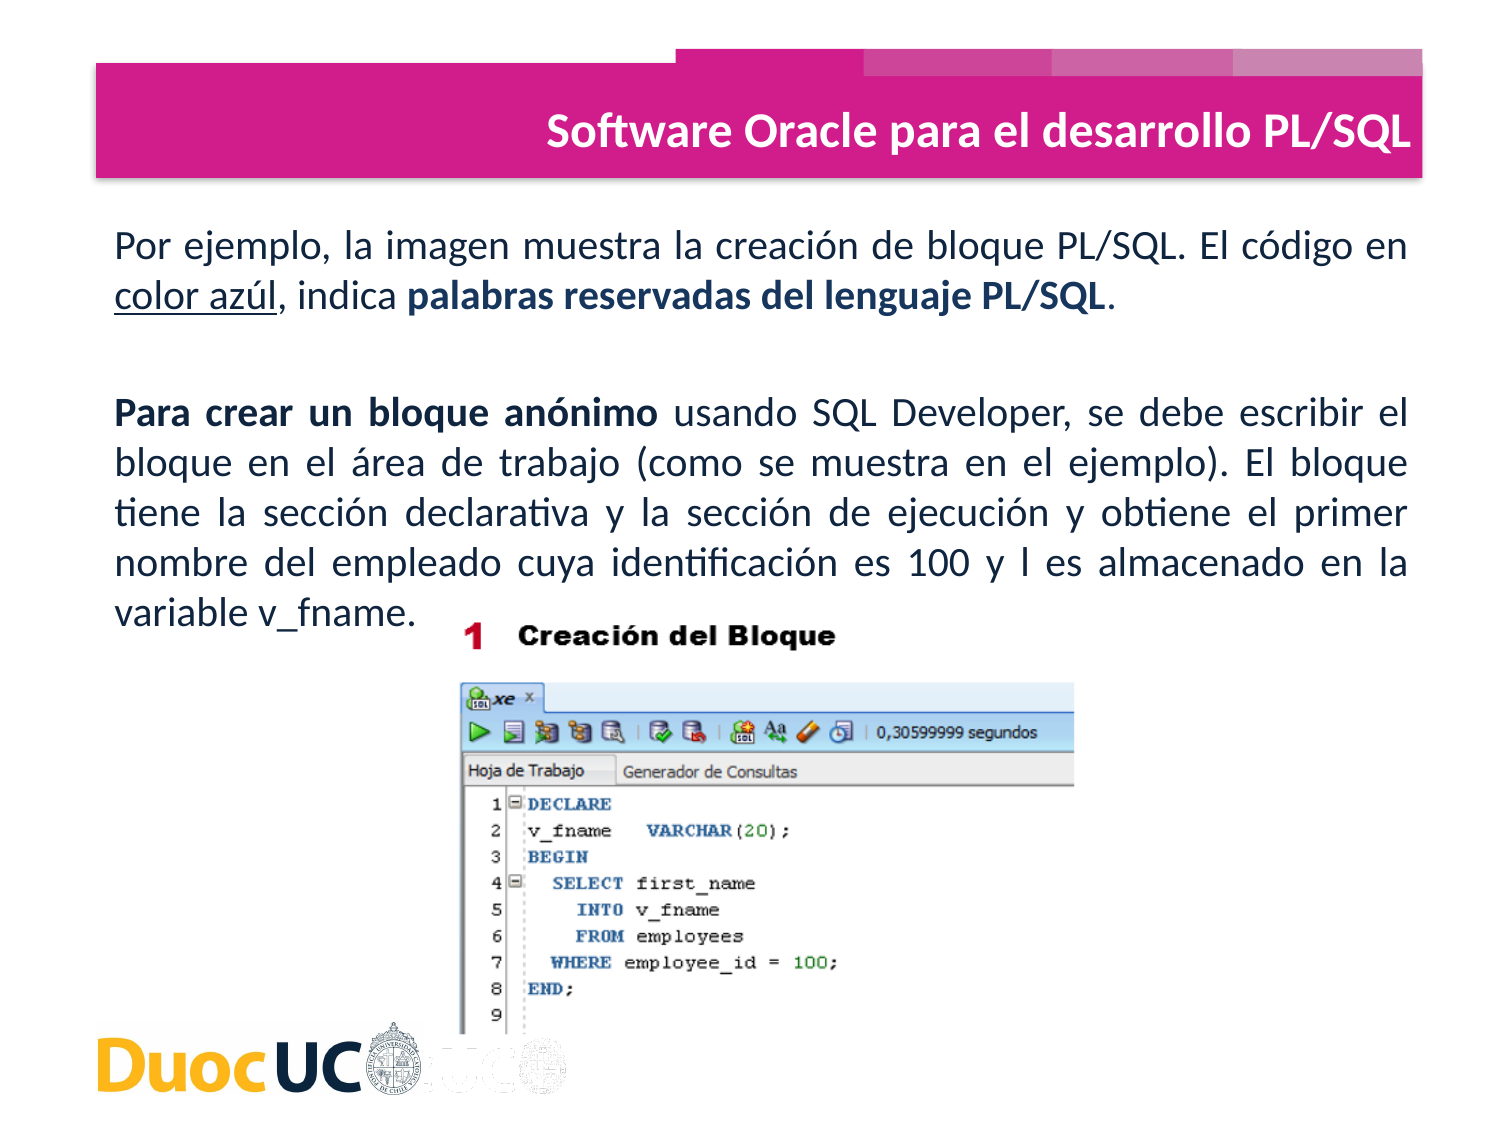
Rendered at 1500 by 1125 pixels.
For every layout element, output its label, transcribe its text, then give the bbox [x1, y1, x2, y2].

picture [96, 620, 1077, 1095]
text_box Software Oracle para el desarrollo PL/SQL [531, 81, 1453, 166]
list Por ejemplo, la imagen muestra la creación de bloque PL/SQL. El código en color azúl, indica palabras reservadas del lenguaje PL/SQL. Para crear un bloque anónimo usando SQL Developer, se debe escribir el bloque en el área de trabajo (como se muestra en el ejemplo). El bloque tiene la sección declarativa y la sección de ejecución y obtiene el primer nombre del empleado cuya identificación es 100 y l es almacenado en la variable v_fname. [99, 210, 1425, 648]
